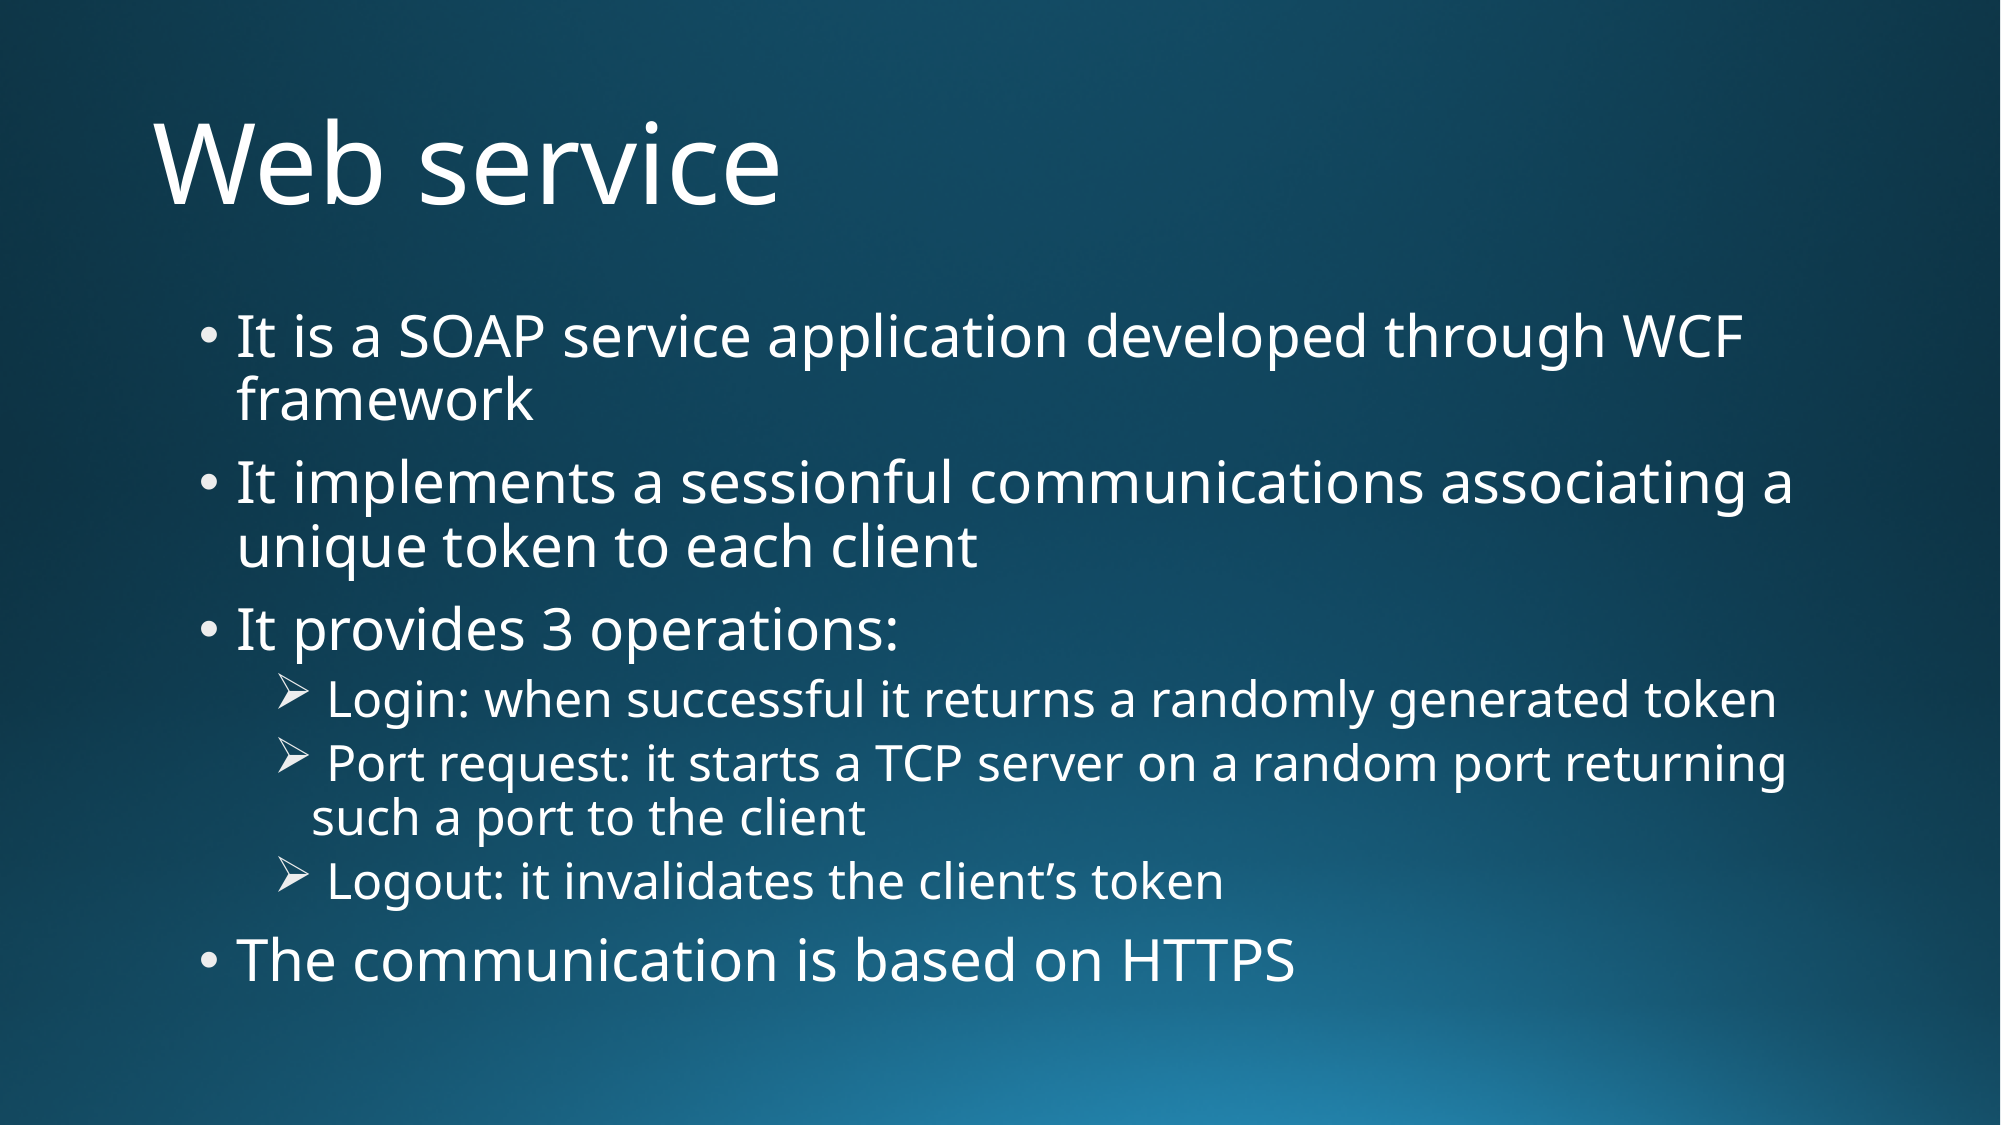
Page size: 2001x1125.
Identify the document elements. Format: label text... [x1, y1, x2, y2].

picture [0, 0, 2001, 1125]
list It is a SOAP service application developed through WCF framework It implements a sessionful communications associating a unique token to each client It provides 3 operations: Login: when successful it returns a randomly generated token Port request: it starts a TCP server on a random port returning such a port to the client Logout: it invalidates the client’s token The communication is based on HTTPS [183, 299, 1863, 1014]
title Web service [137, 59, 1863, 278]
